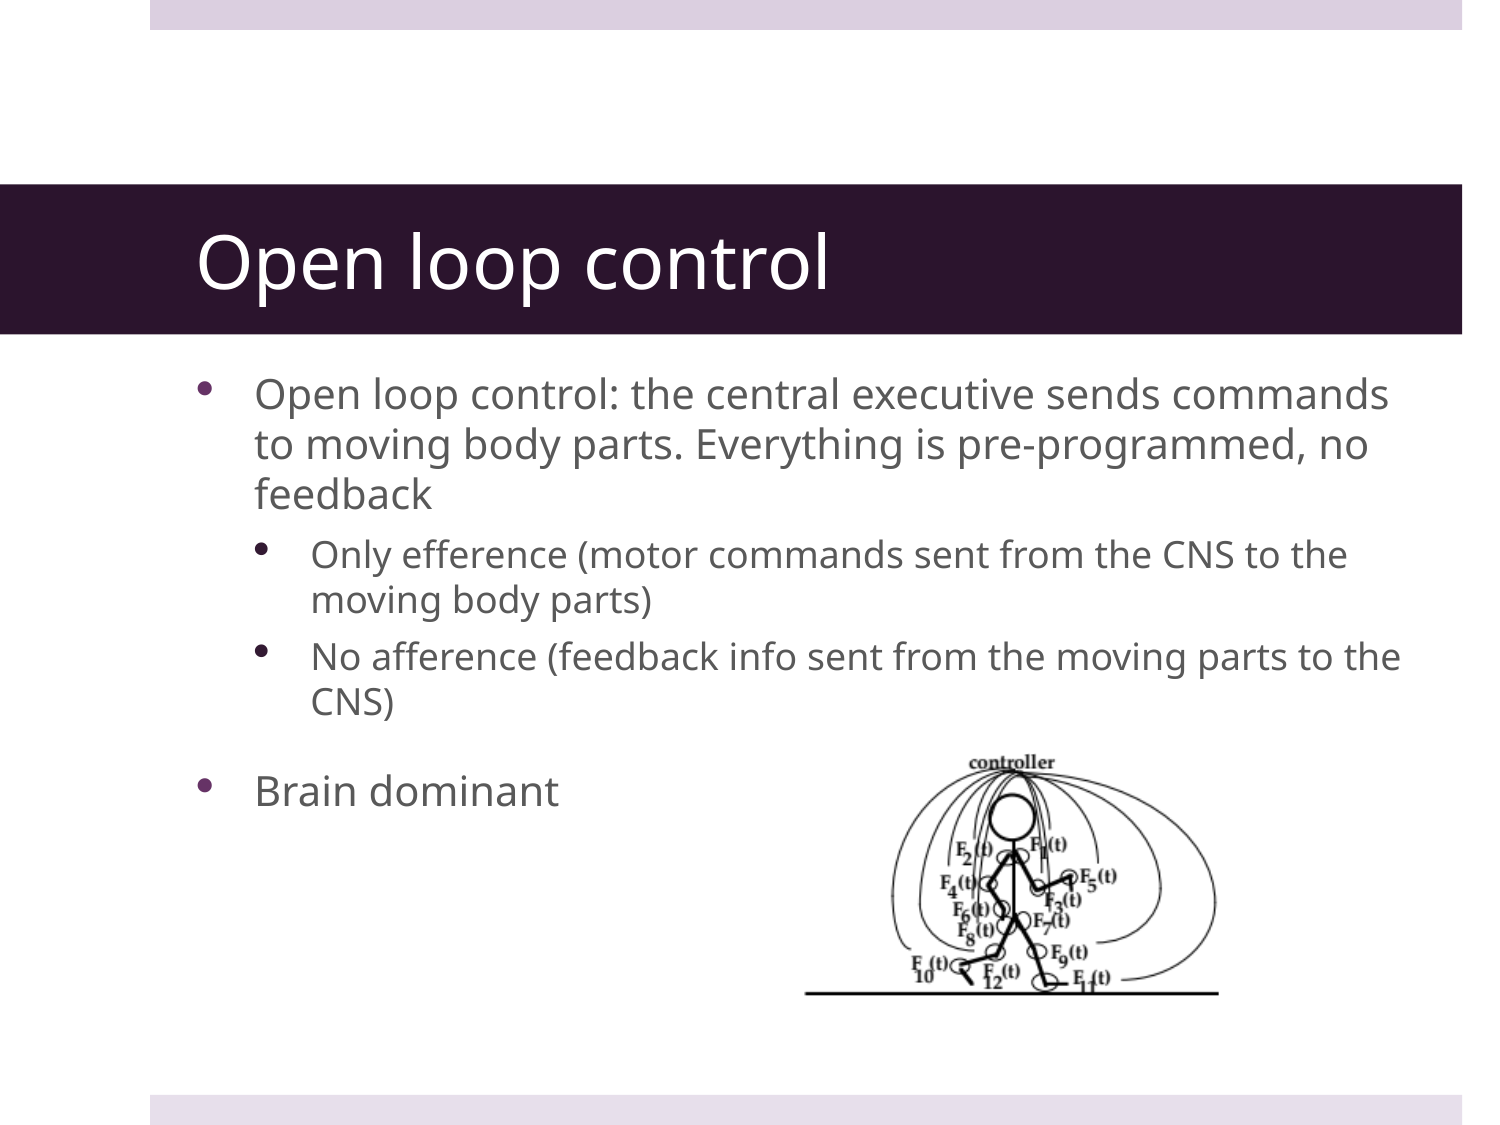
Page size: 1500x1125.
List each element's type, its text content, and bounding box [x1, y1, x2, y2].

title Open loop control [0, 184, 1463, 335]
picture [780, 752, 1220, 1029]
list Open loop control: the central executive sends commands to moving body parts. Everything is pre-programmed, no feedback Only efference (motor commands sent from the CNS to the moving body parts) No afference (feedback info sent from the moving parts to the CNS) Brain dominant [182, 360, 1432, 963]
